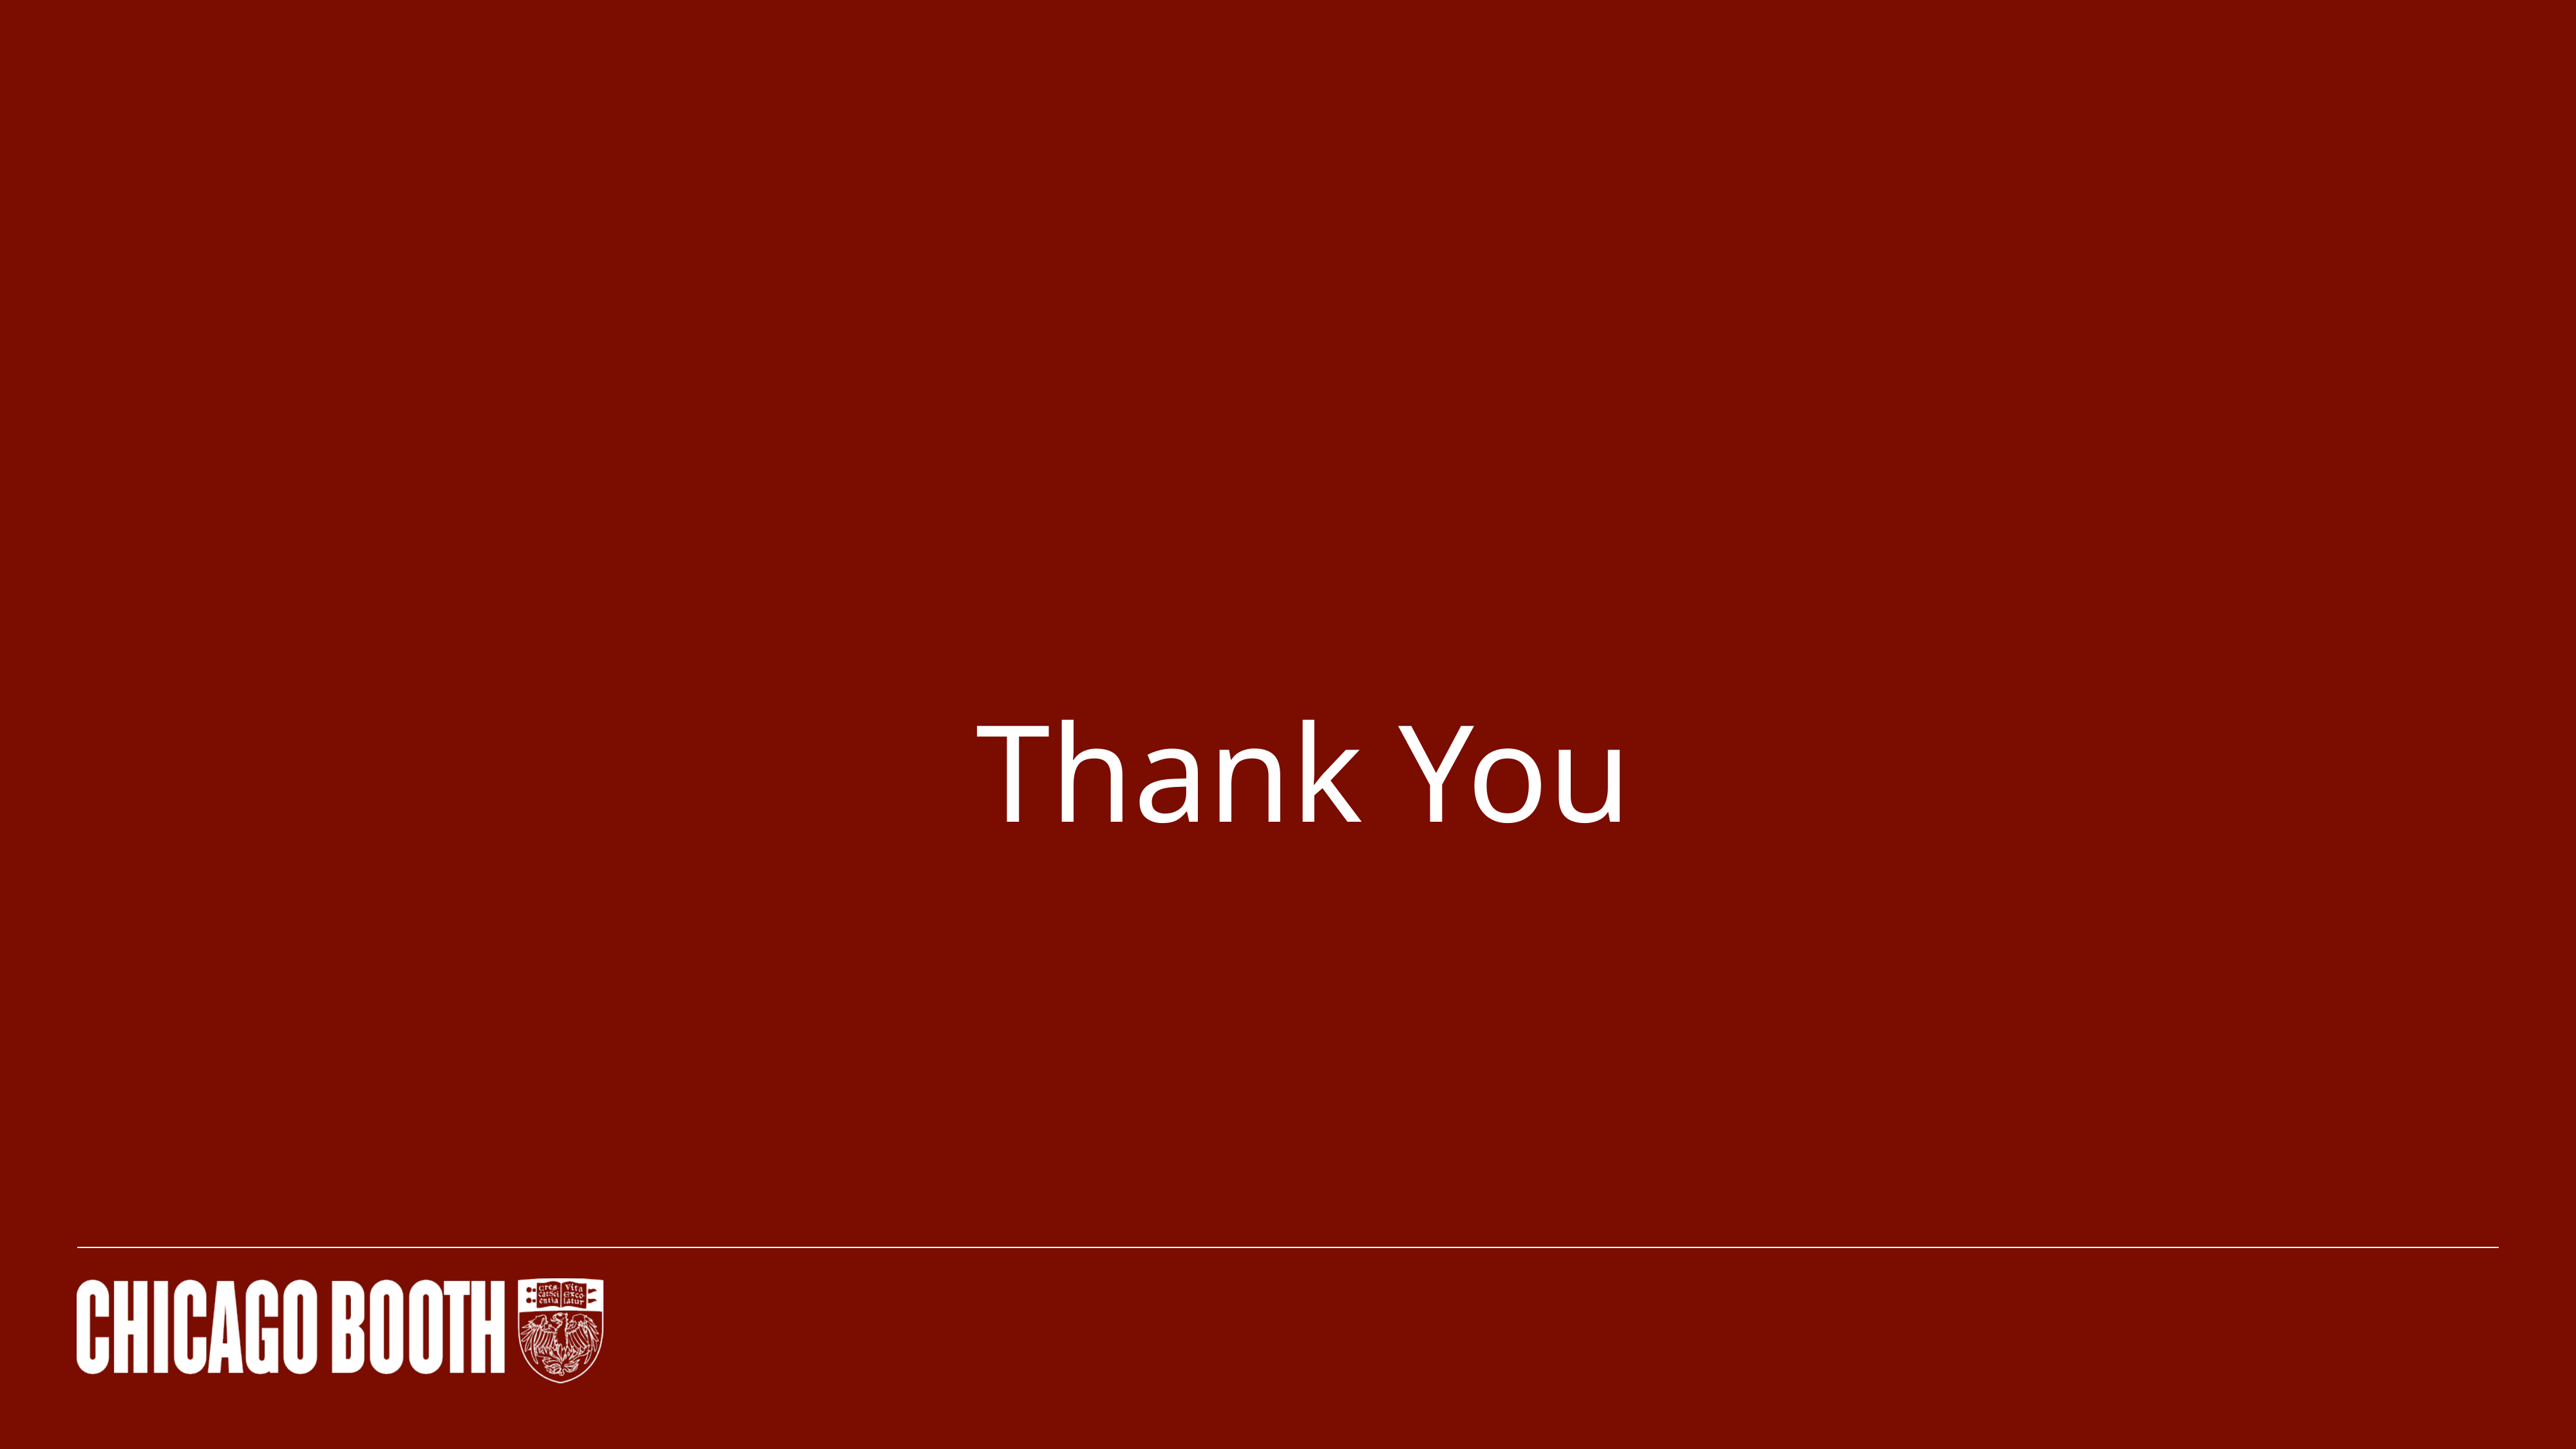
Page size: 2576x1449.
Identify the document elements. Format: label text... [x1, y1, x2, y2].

picture [77, 1278, 603, 1383]
text_box Thank You [95, 330, 2512, 859]
